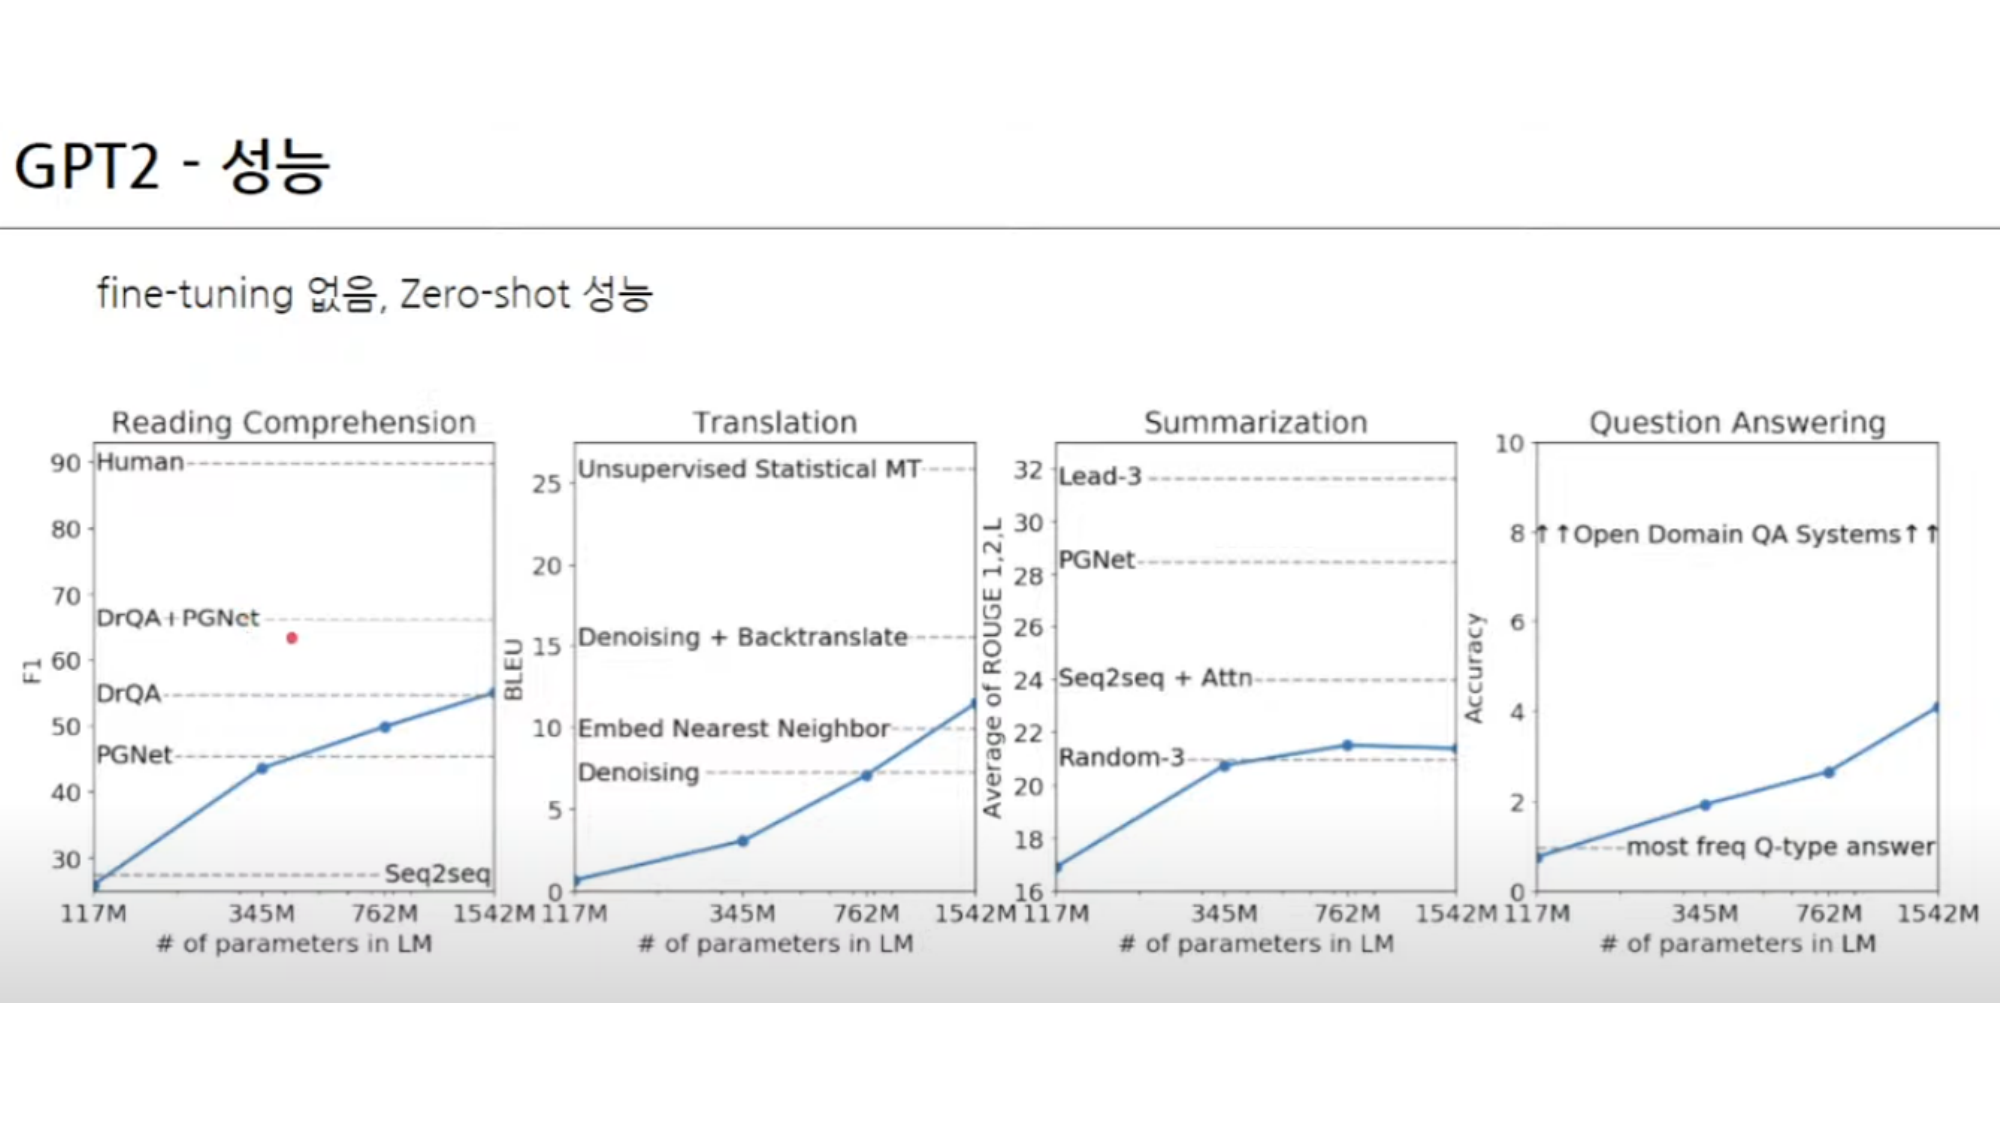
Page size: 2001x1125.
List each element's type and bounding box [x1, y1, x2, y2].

picture [0, 122, 2000, 1003]
